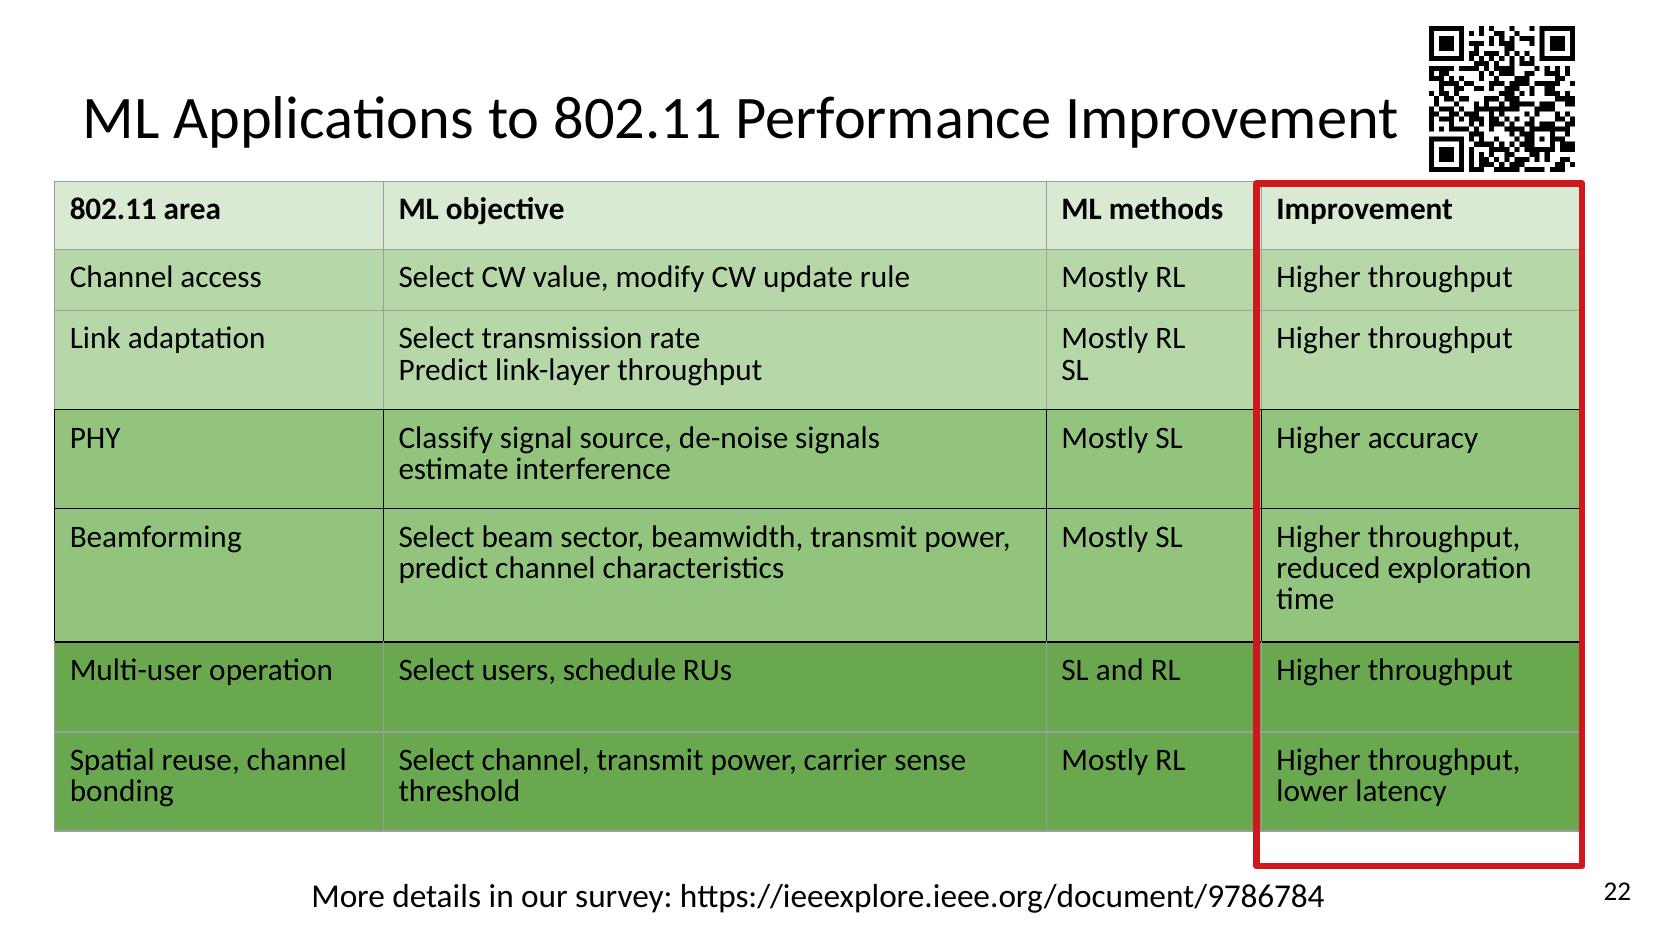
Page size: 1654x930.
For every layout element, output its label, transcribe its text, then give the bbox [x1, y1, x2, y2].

text_box More details in our survey: https://ieeexplore.ieee.org/document/9786784 [54, 858, 1583, 929]
table_header ML objective [384, 182, 1046, 249]
table_cell Mostly RL [1047, 250, 1256, 310]
table_header 802.11 area [55, 182, 383, 249]
table_header ML methods [1047, 182, 1261, 249]
table_cell Multi-user operation [55, 643, 383, 731]
table_cell Select channel, transmit power, carrier sense threshold [384, 733, 1046, 830]
text_box [1256, 183, 1583, 867]
table_cell Mostly SL [1047, 410, 1256, 508]
table_cell Mostly SL [1047, 509, 1256, 641]
table_cell Classify signal source, de-noise signals estimate interference [384, 410, 1046, 508]
slide_number ‹#› [1546, 858, 1647, 930]
table_cell Beamforming [55, 509, 383, 641]
table_cell Link adaptation [55, 311, 383, 409]
picture [1406, 3, 1596, 193]
table_cell Select beam sector, beamwidth, transmit power, predict channel characteristics [384, 509, 1046, 641]
table_cell Mostly RL SL [1047, 311, 1256, 409]
table_cell Channel access [55, 250, 383, 310]
table_cell Select users, schedule RUs [384, 643, 1046, 731]
table_cell SL and RL [1047, 643, 1256, 731]
table_cell Mostly RL [1047, 733, 1256, 830]
table_cell Select transmission rate Predict link-layer throughput [384, 311, 1046, 409]
table_cell PHY [55, 410, 383, 508]
table_cell Spatial reuse, channel bonding [55, 733, 383, 830]
table_cell Select CW value, modify CW update rule [384, 250, 1046, 310]
title ML Applications to 802.11 Performance Improvement [82, 37, 1401, 181]
